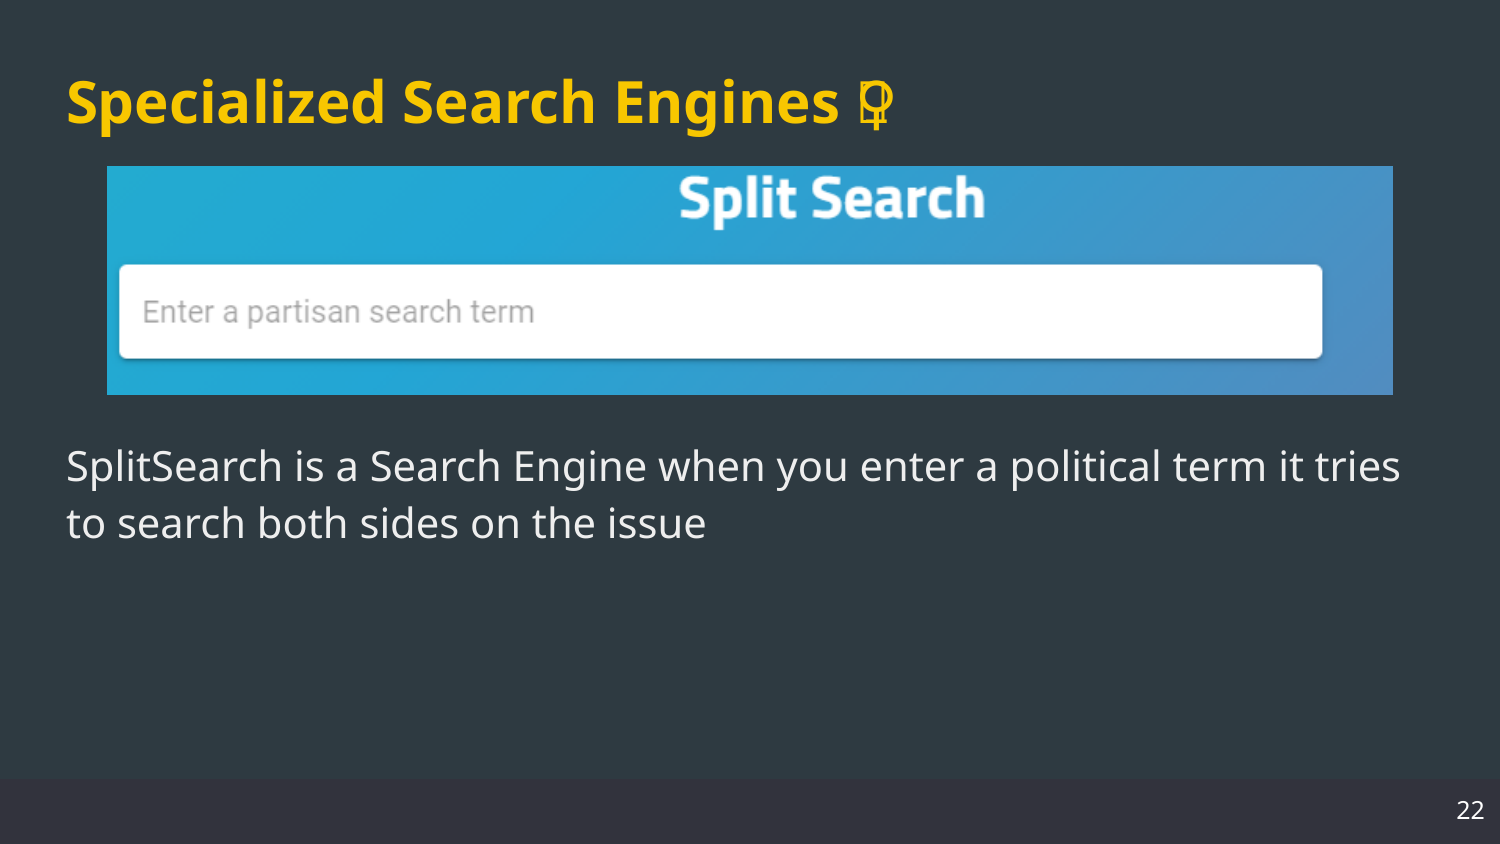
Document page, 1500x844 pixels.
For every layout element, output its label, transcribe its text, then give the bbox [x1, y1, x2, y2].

title Specialized Search Engines 🕵🏽‍♀️ [51, 50, 1449, 145]
picture [107, 166, 1393, 396]
slide_number ‹#› [1410, 779, 1500, 844]
list SplitSearch is a Search Engine when you enter a political term it tries to search both sides on the issue [51, 416, 1449, 673]
